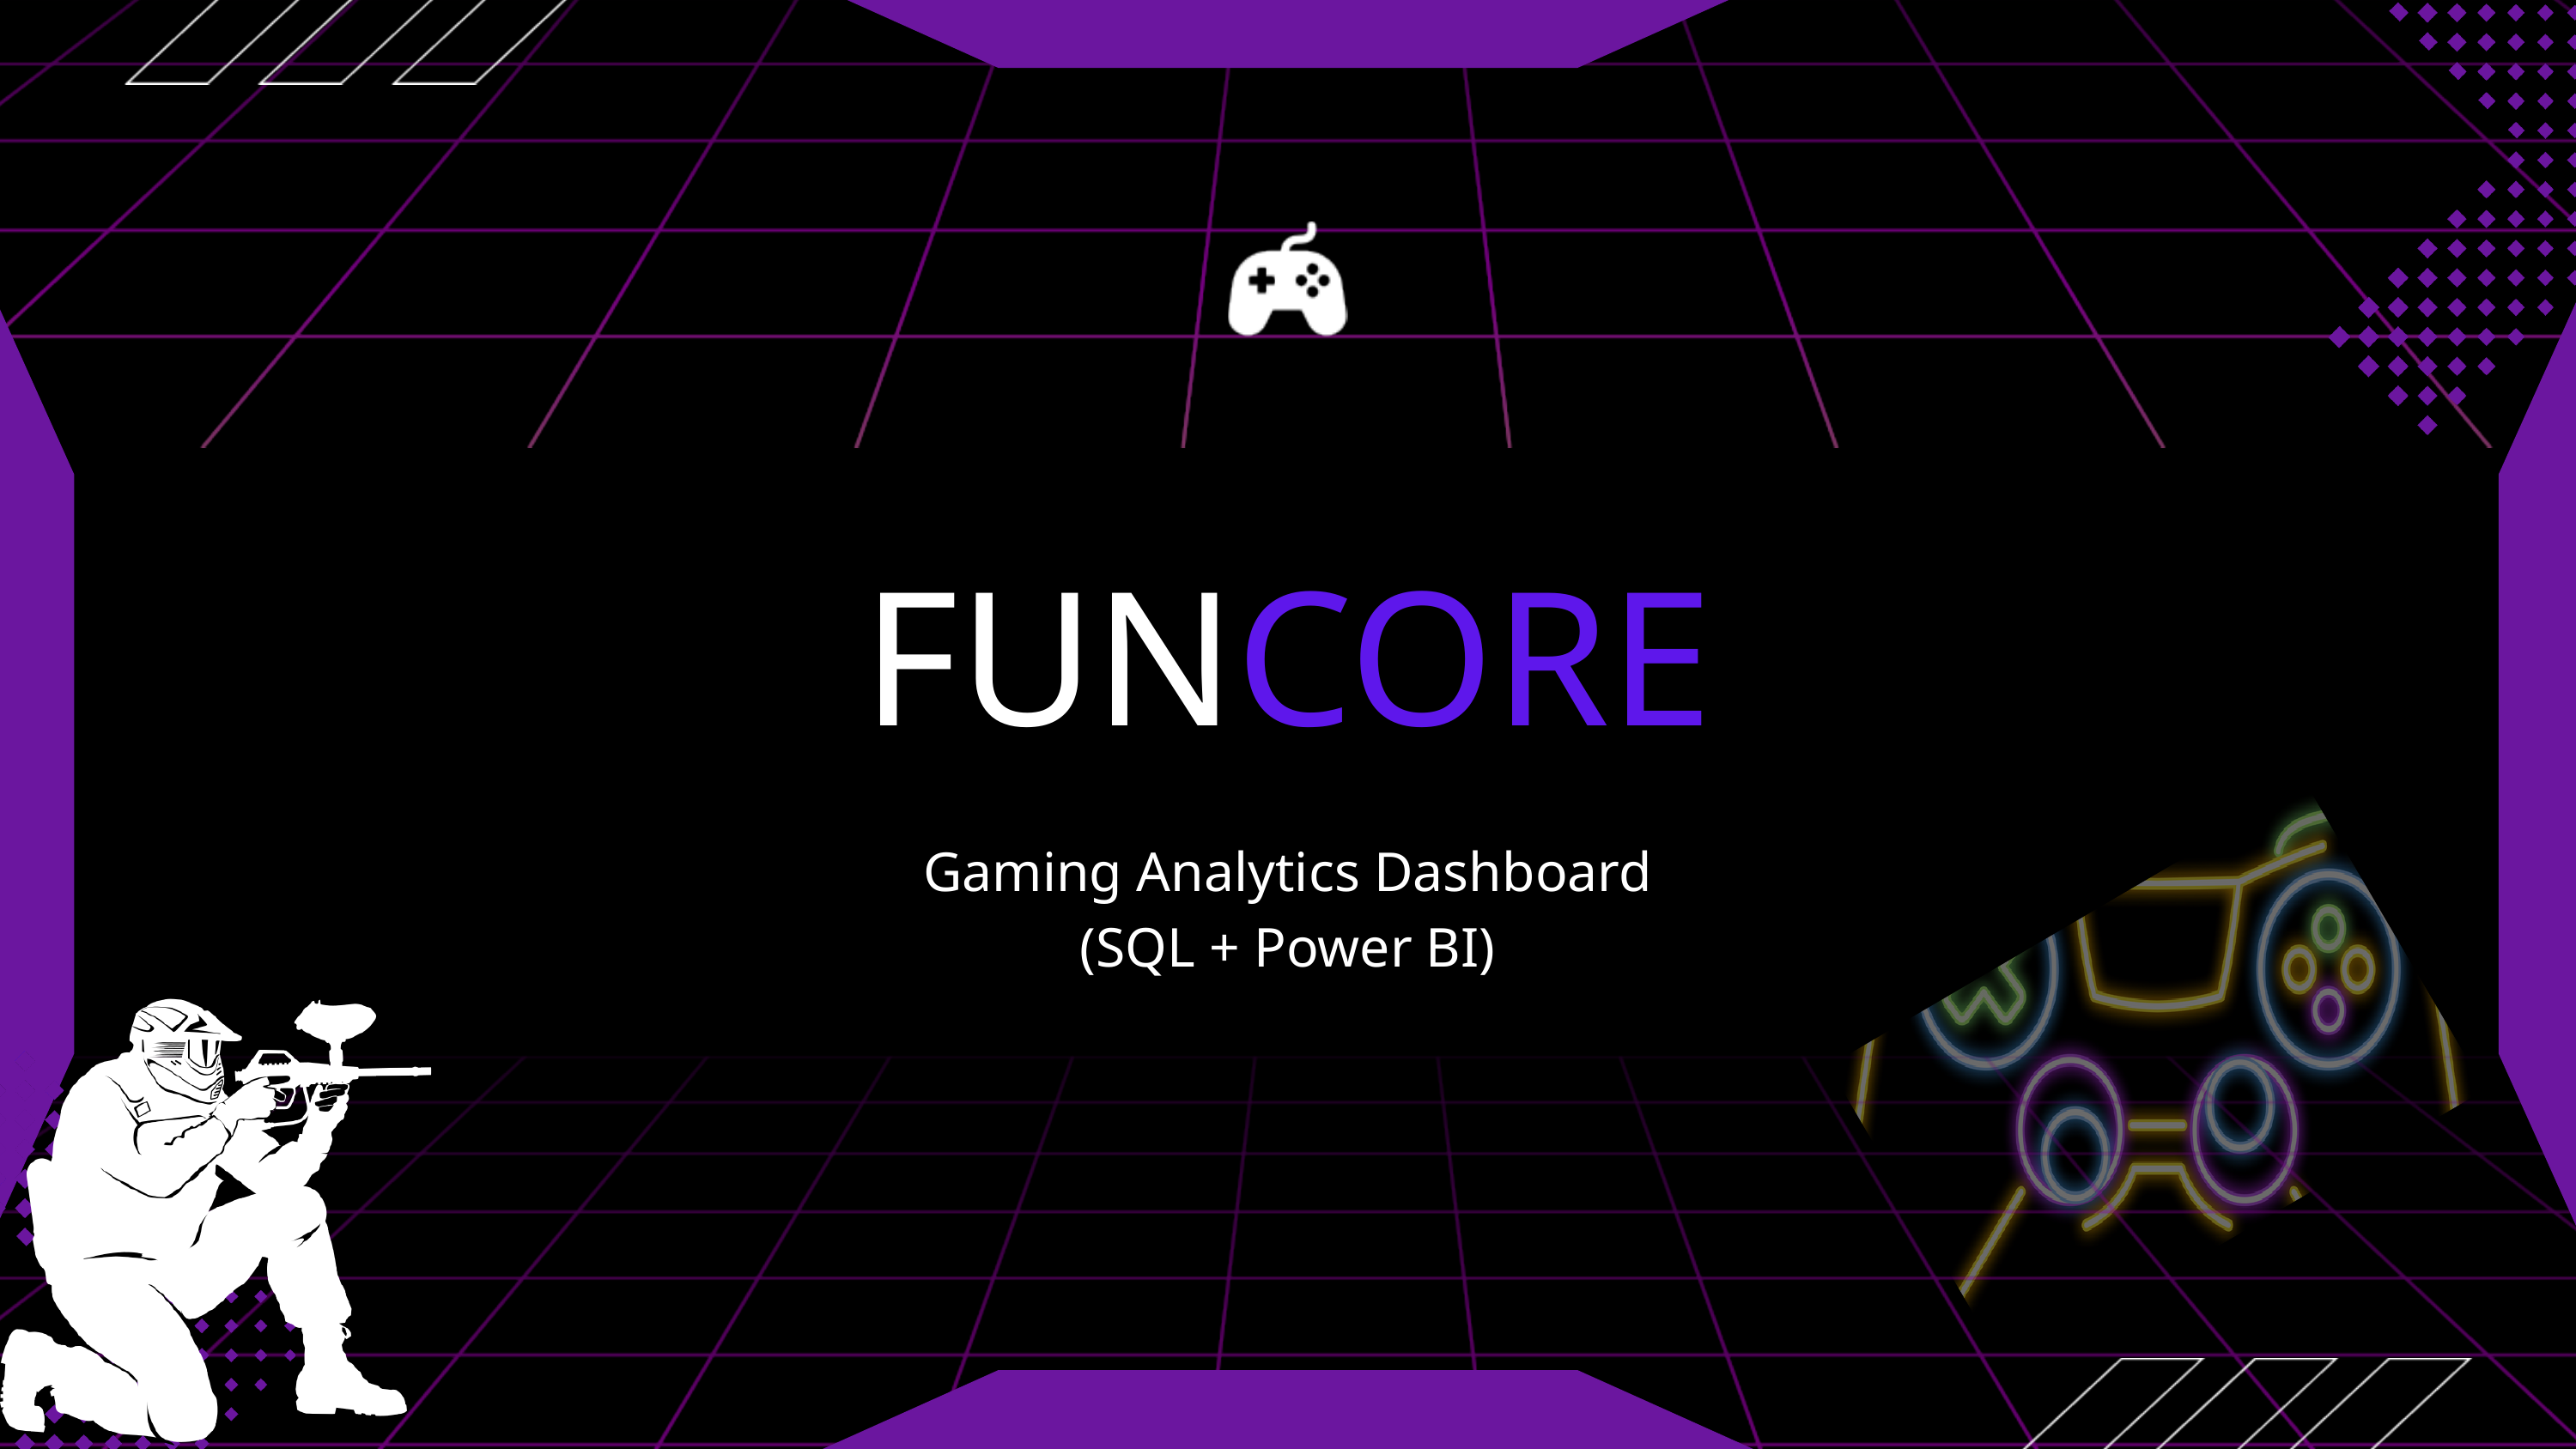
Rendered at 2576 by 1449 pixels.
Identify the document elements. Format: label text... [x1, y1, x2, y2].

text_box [708, 1369, 1868, 1449]
text_box [432, 1055, 2576, 1449]
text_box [2049, 634, 2576, 894]
text_box [2328, 0, 2576, 435]
text_box [1228, 221, 1348, 340]
text_box [125, 0, 608, 85]
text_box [708, 0, 1868, 69]
text_box [0, 998, 432, 1449]
text_box FUNCORE [616, 503, 1960, 763]
text_box Gaming Analytics Dashboard (SQL + Power BI) [734, 827, 1841, 978]
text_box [0, 634, 524, 894]
text_box [1990, 1358, 2474, 1449]
text_box [1847, 900, 2465, 1055]
text_box [0, 0, 2515, 448]
